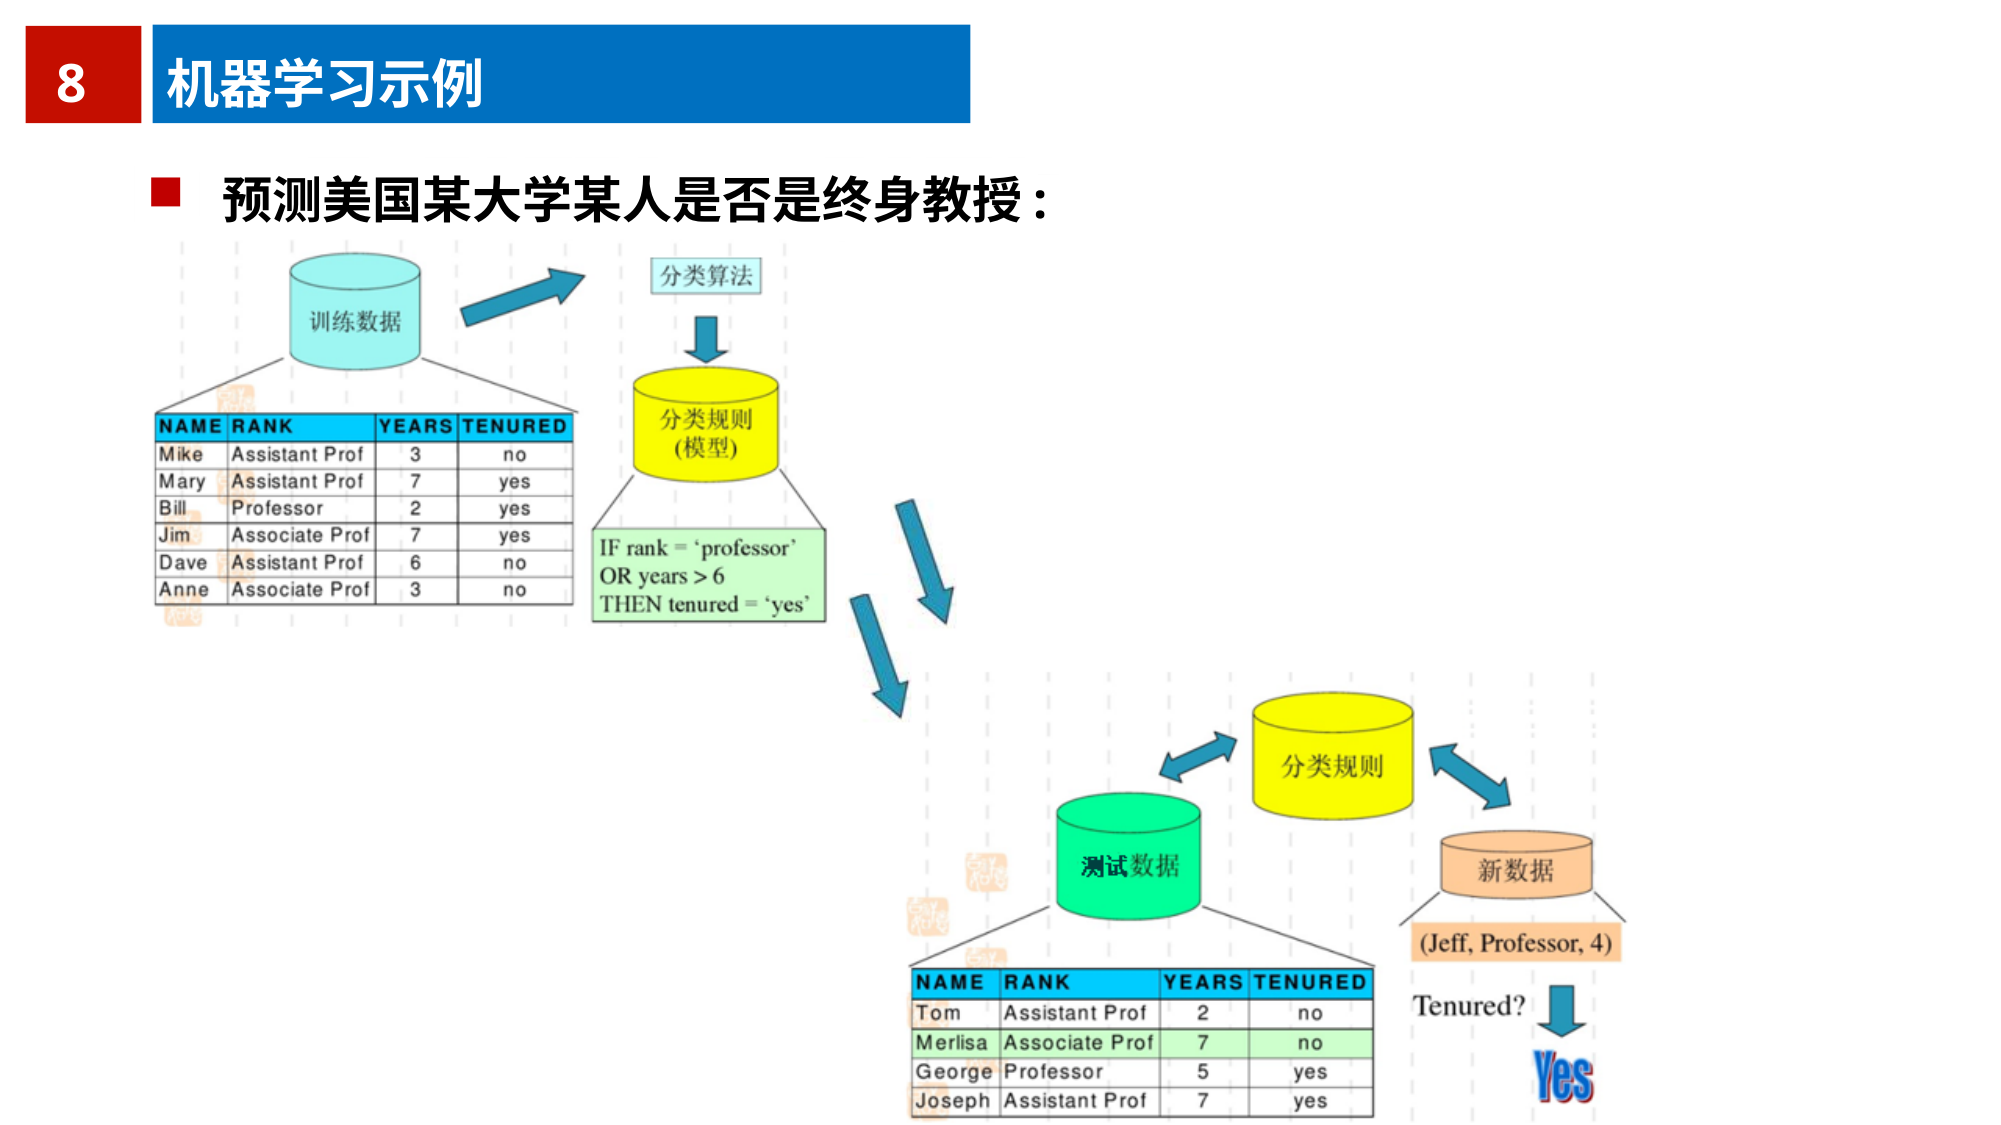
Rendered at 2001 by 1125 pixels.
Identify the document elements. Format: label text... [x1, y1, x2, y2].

picture [130, 239, 1629, 1123]
list 8 [41, 49, 138, 122]
text_box 预测美国某大学某人是否是终身教授: [0, 161, 1942, 236]
list 机器学习示例 [151, 50, 1013, 124]
